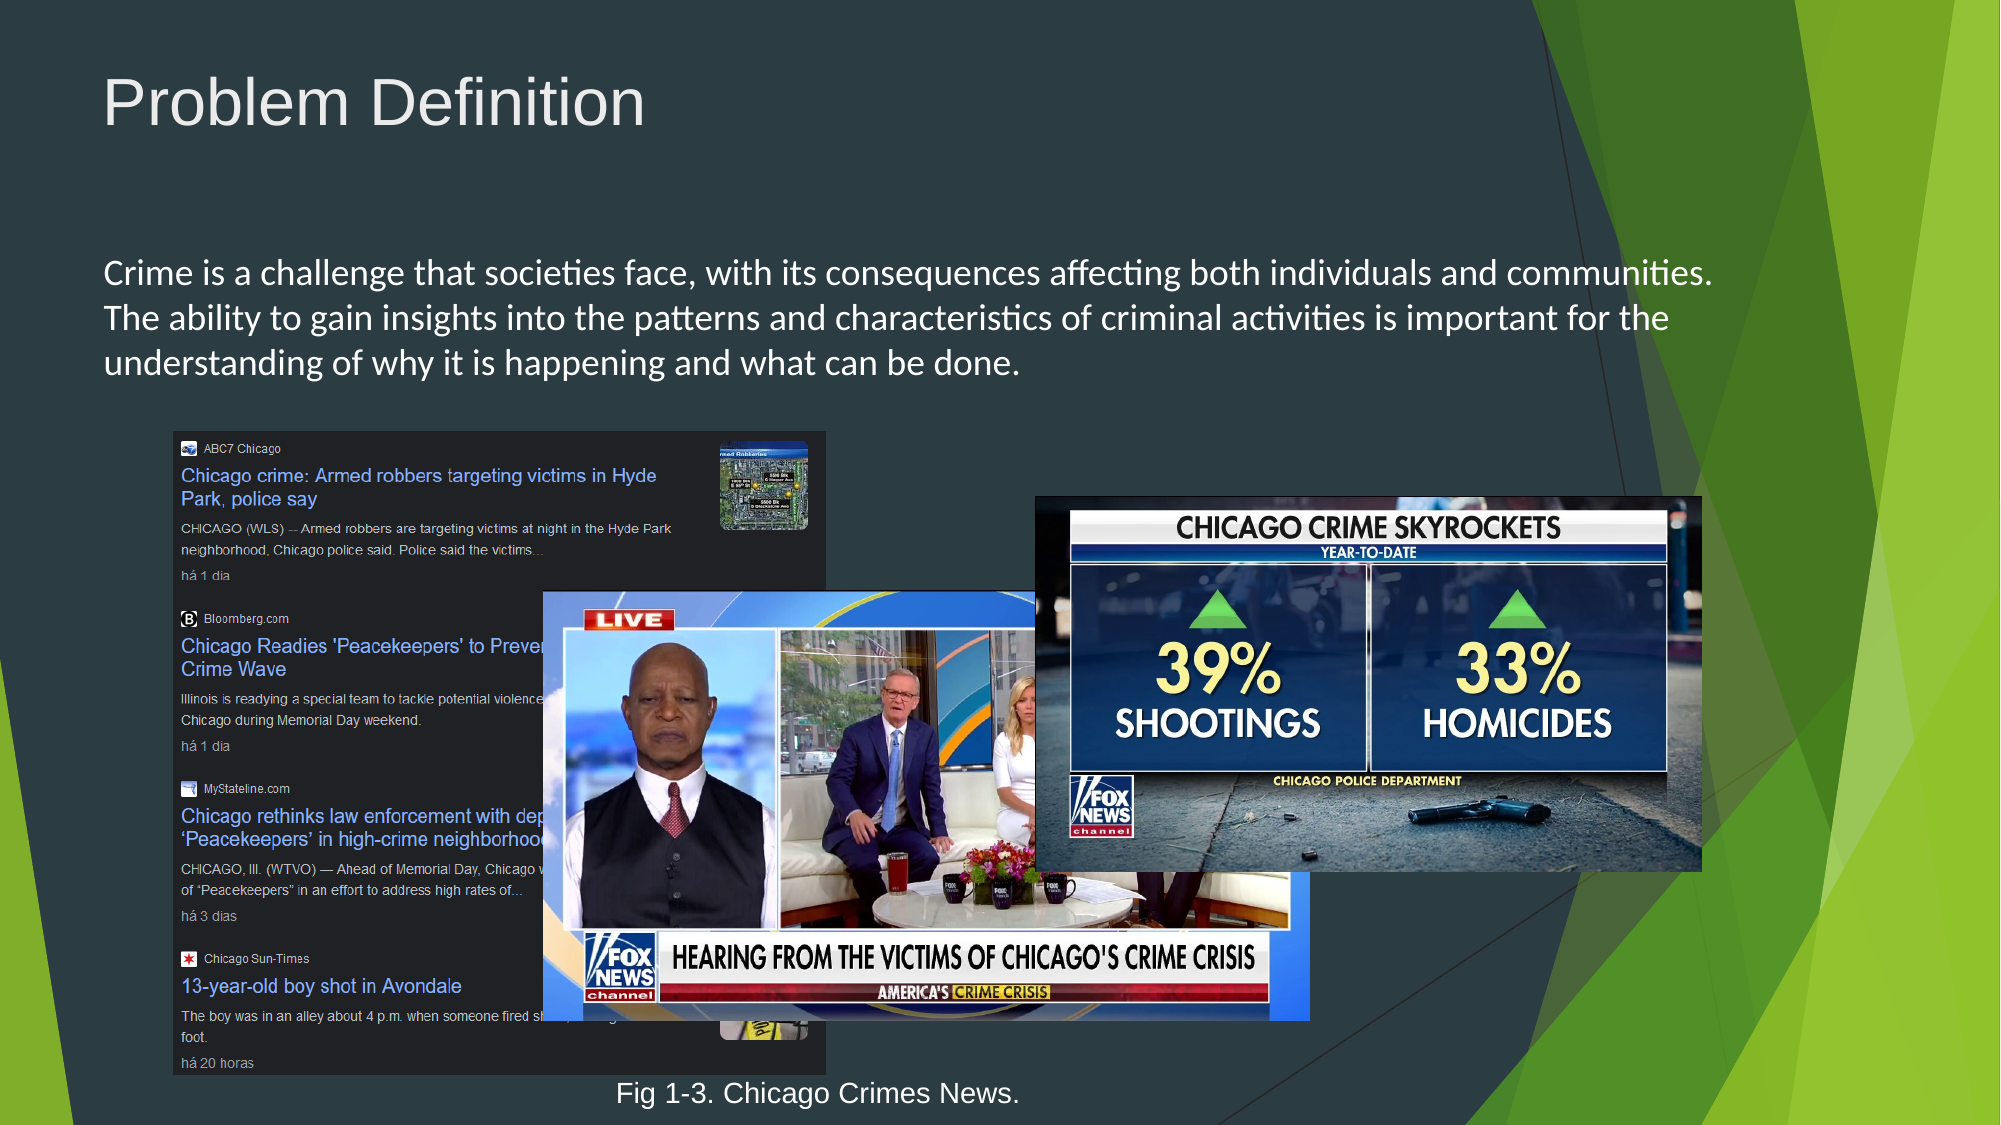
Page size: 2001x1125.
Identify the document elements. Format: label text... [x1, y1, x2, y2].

text_box Fig 1-3. Chicago Crimes News. [600, 1059, 1272, 1125]
picture [172, 431, 1702, 1075]
text_box Crime is a challenge that societies face, with its consequences affecting both individuals and communities. The ability to gain insights into the patterns and characteristics of criminal activities is important for the understanding of why it is happening and what can be done. [88, 240, 1784, 491]
text_box Problem Definition [87, 61, 1663, 138]
